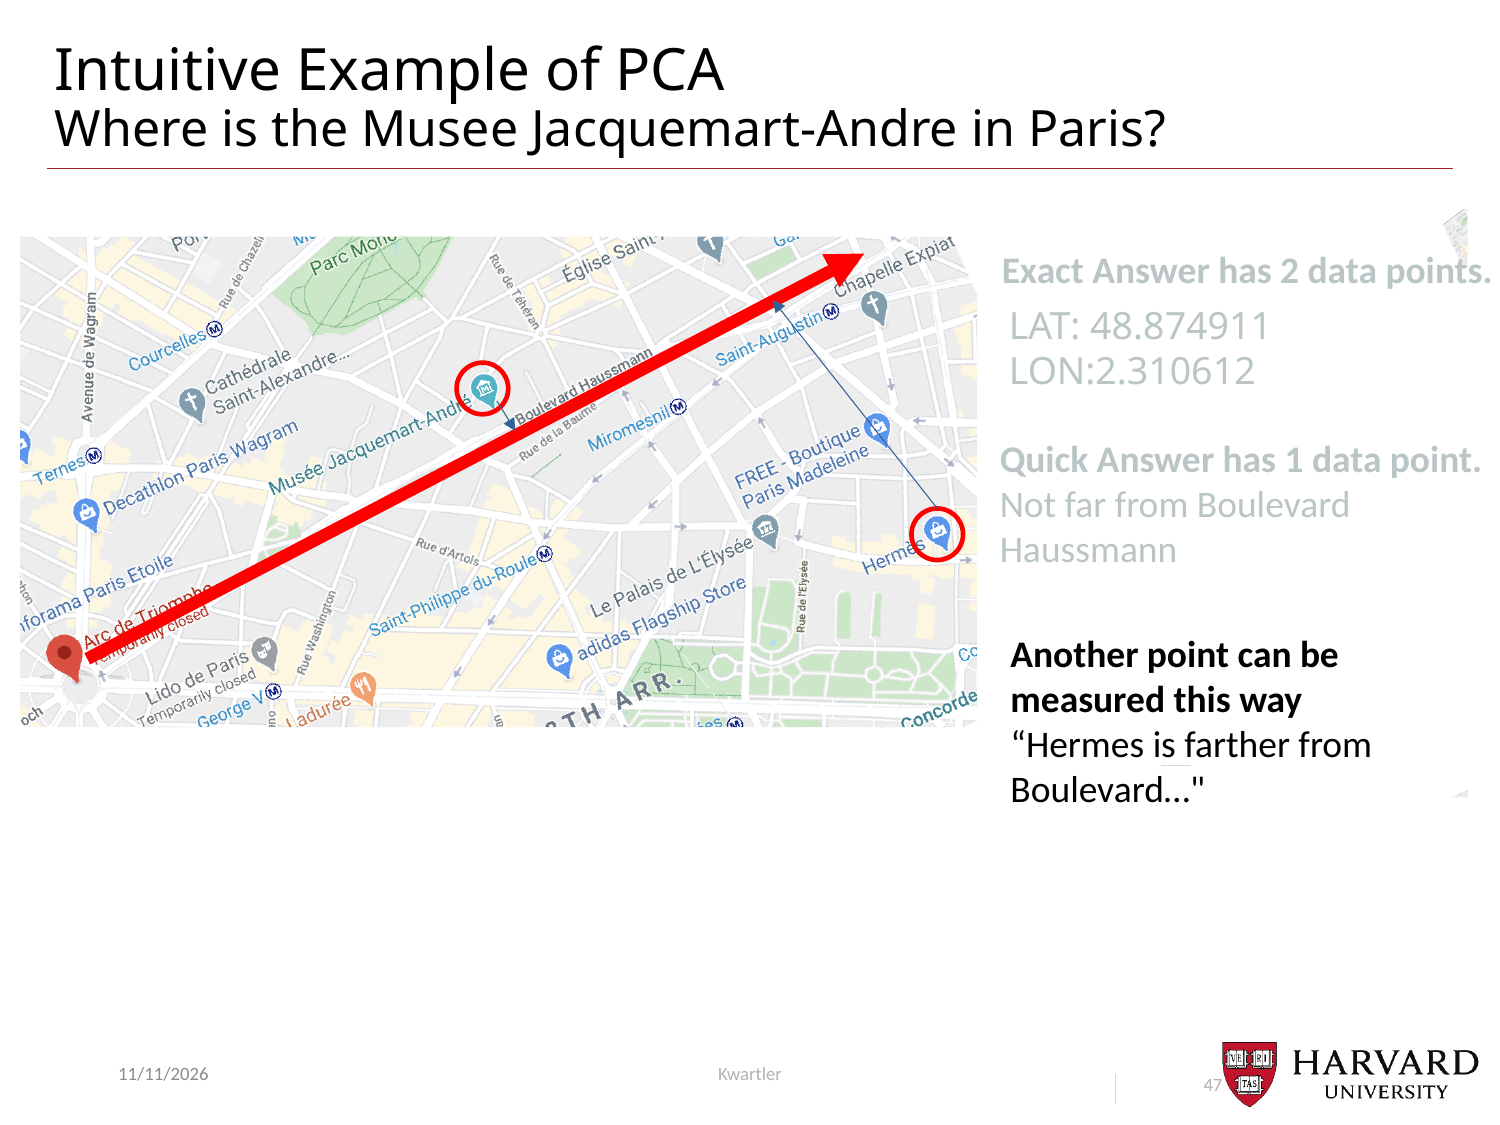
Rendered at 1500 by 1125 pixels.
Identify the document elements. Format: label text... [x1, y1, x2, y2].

text_box Exact Answer has 2 data points. [1012, 239, 1500, 299]
text_box Quick Answer has 1 data point. Not far from Boulevard Haussmann [1012, 427, 1500, 578]
picture [1200, 1024, 1500, 1125]
text_box Another point can be measured this way “Hermes is farther from Boulevard…" [1012, 622, 1500, 818]
picture [1451, 793, 1470, 801]
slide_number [103, 1042, 441, 1103]
picture [0, 67, 1012, 901]
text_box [496, 400, 516, 432]
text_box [772, 299, 938, 509]
text_box LAT: 48.874911 LON:2.310612 [1012, 299, 1290, 400]
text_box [87, 253, 865, 659]
picture [1440, 199, 1480, 277]
title Intuitive Example of PCA Where is the Musee Jacquemart-Andre in Paris? [40, 32, 1500, 121]
footer Kwartler [496, 1042, 1004, 1103]
slide_number 47 [1188, 1042, 1330, 1103]
